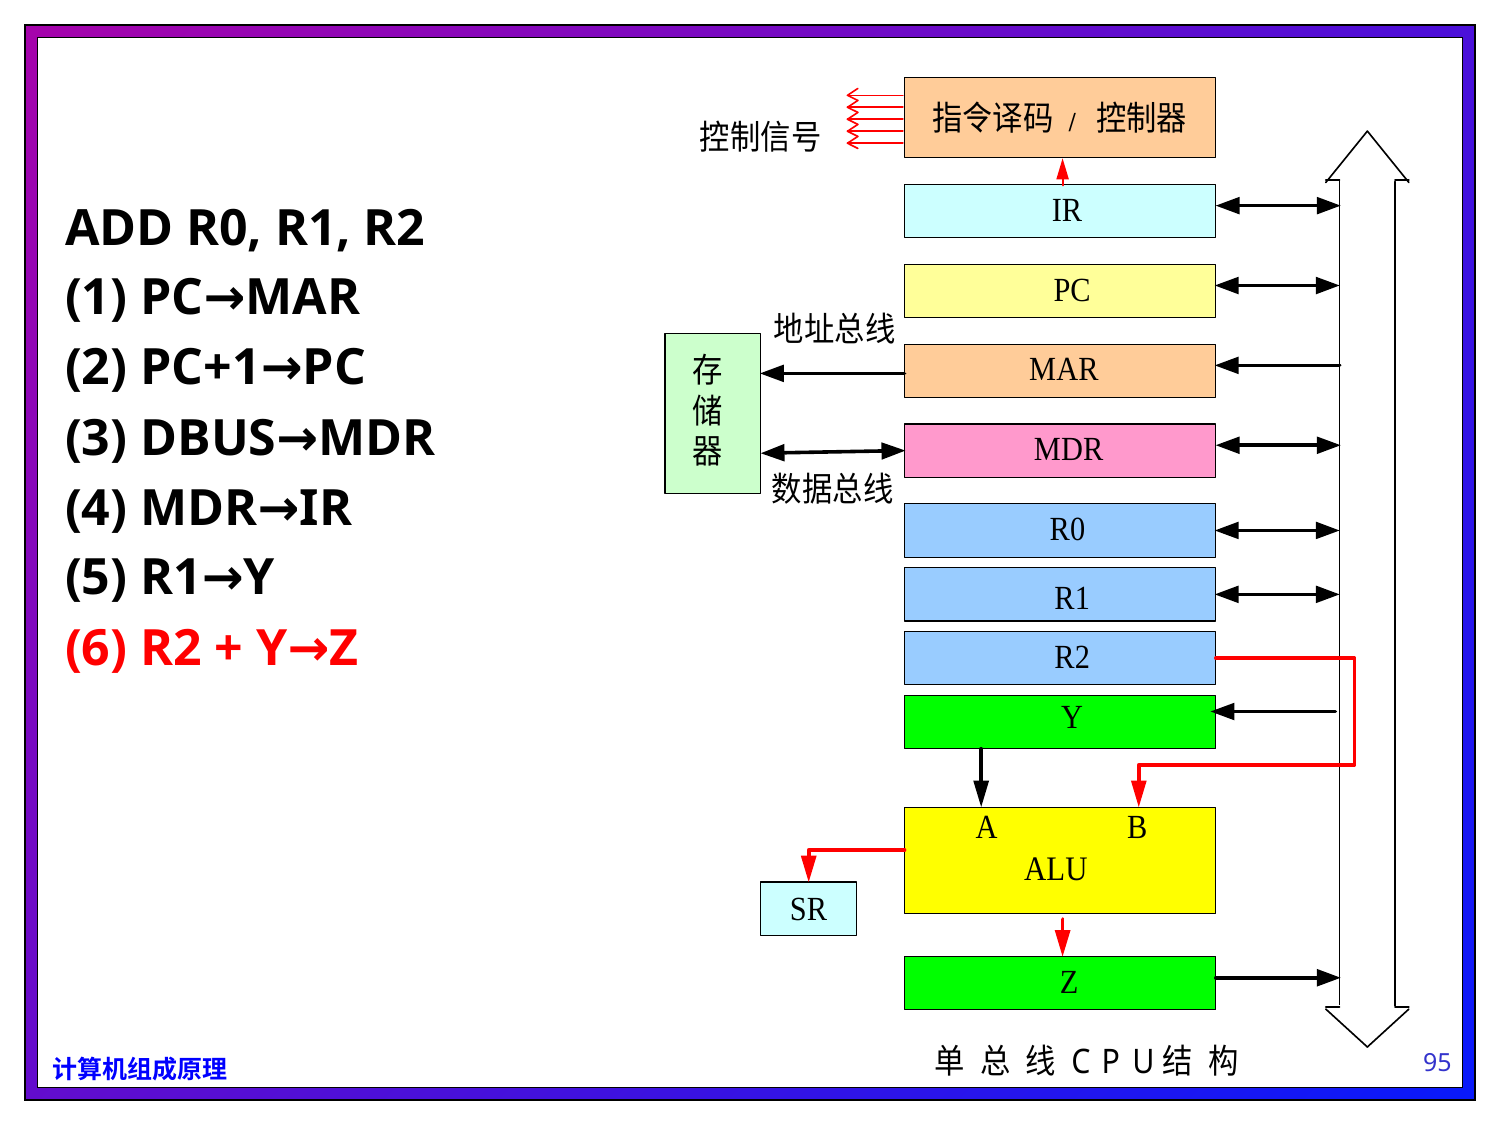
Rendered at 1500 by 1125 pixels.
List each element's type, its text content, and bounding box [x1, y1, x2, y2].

list ADD R0, R1, R2 (1) PC→MAR (2) PC+1→PC (3) DBUS→MDR (4) MDR→IR (5) R1→Y (6) R2 + Y→Z [50, 187, 657, 863]
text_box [662, 74, 1412, 1086]
